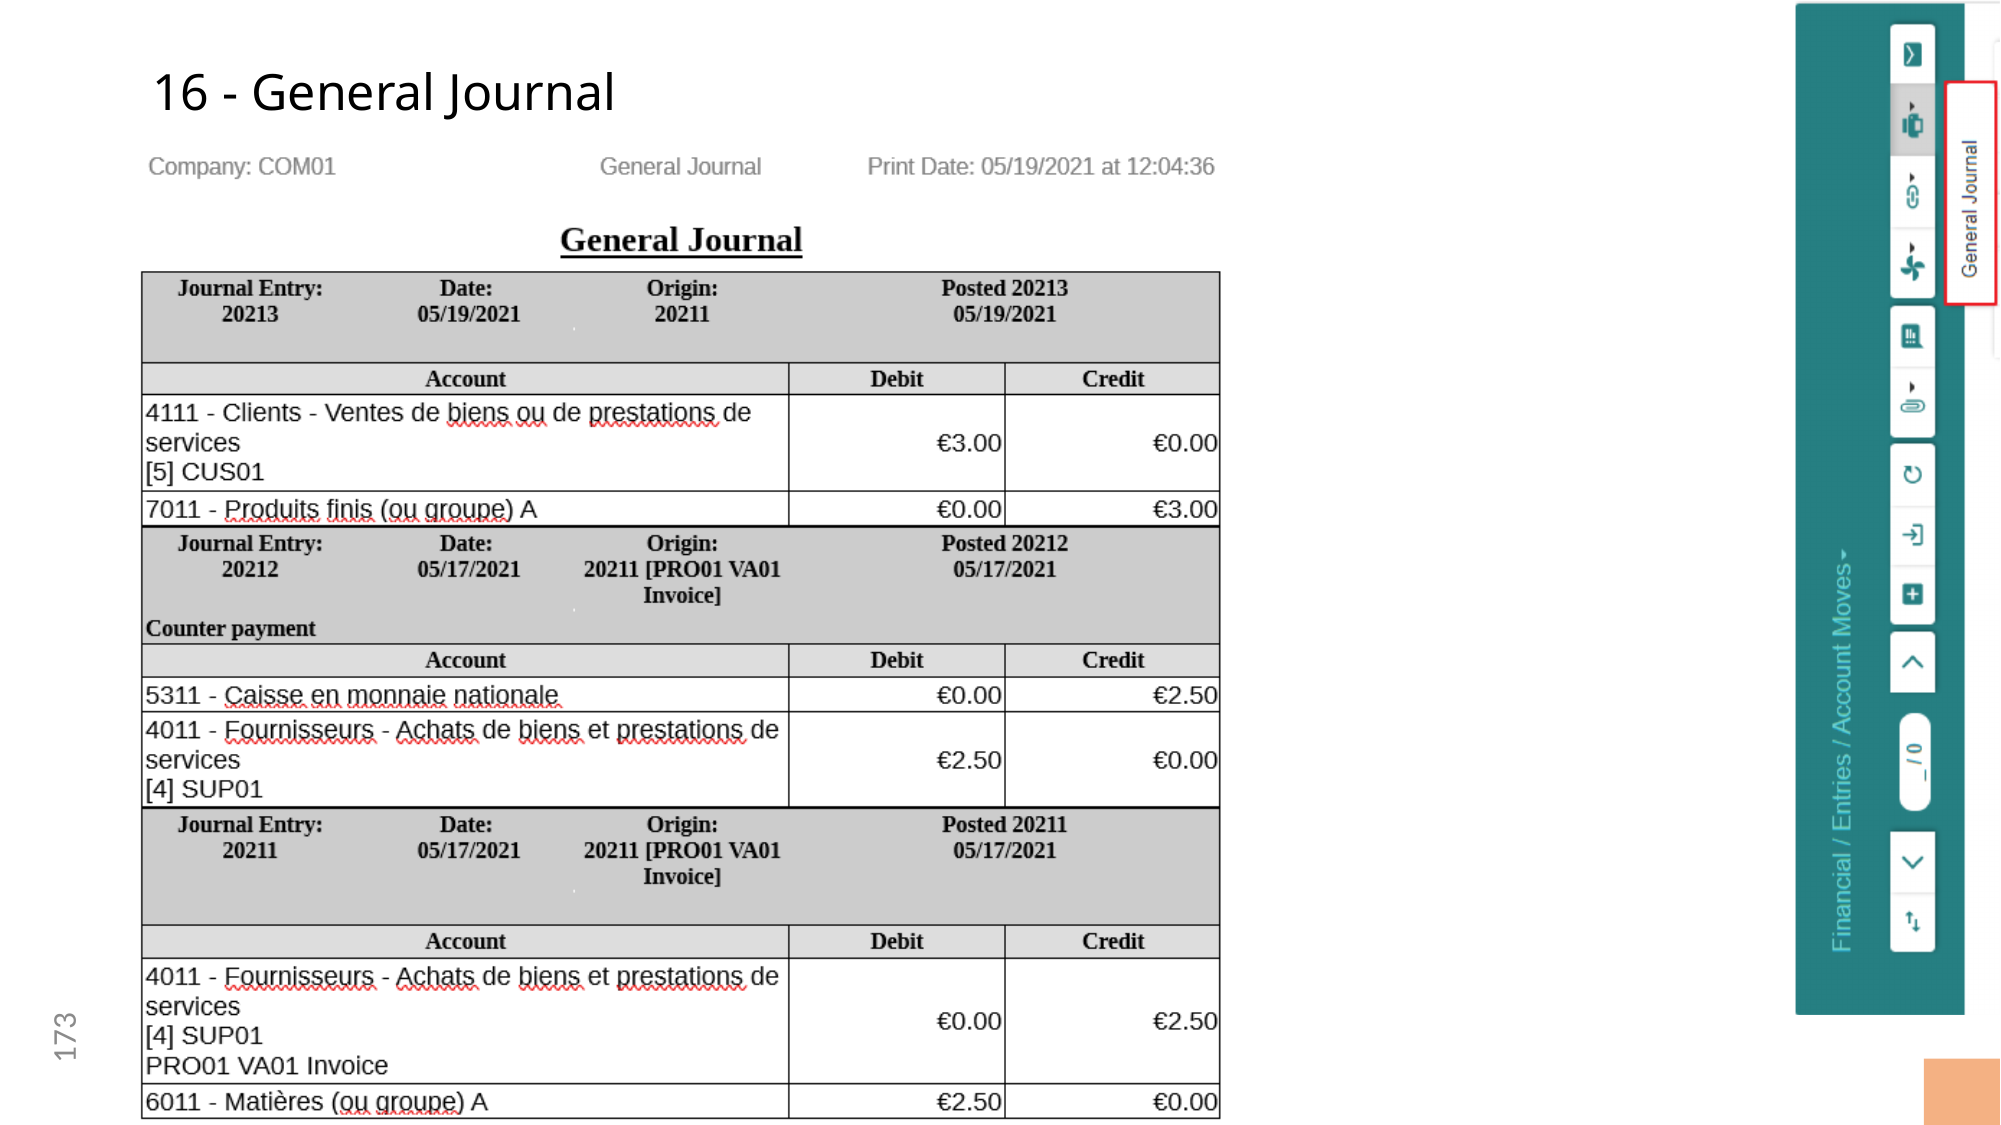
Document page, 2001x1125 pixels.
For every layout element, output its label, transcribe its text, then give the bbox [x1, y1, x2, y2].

picture [1390, 1, 2000, 1014]
title 16 - General Journal [137, 59, 1795, 136]
text_box [1923, 1058, 2000, 1125]
picture [137, 146, 1225, 1125]
slide_number 173 [32, 969, 93, 1108]
